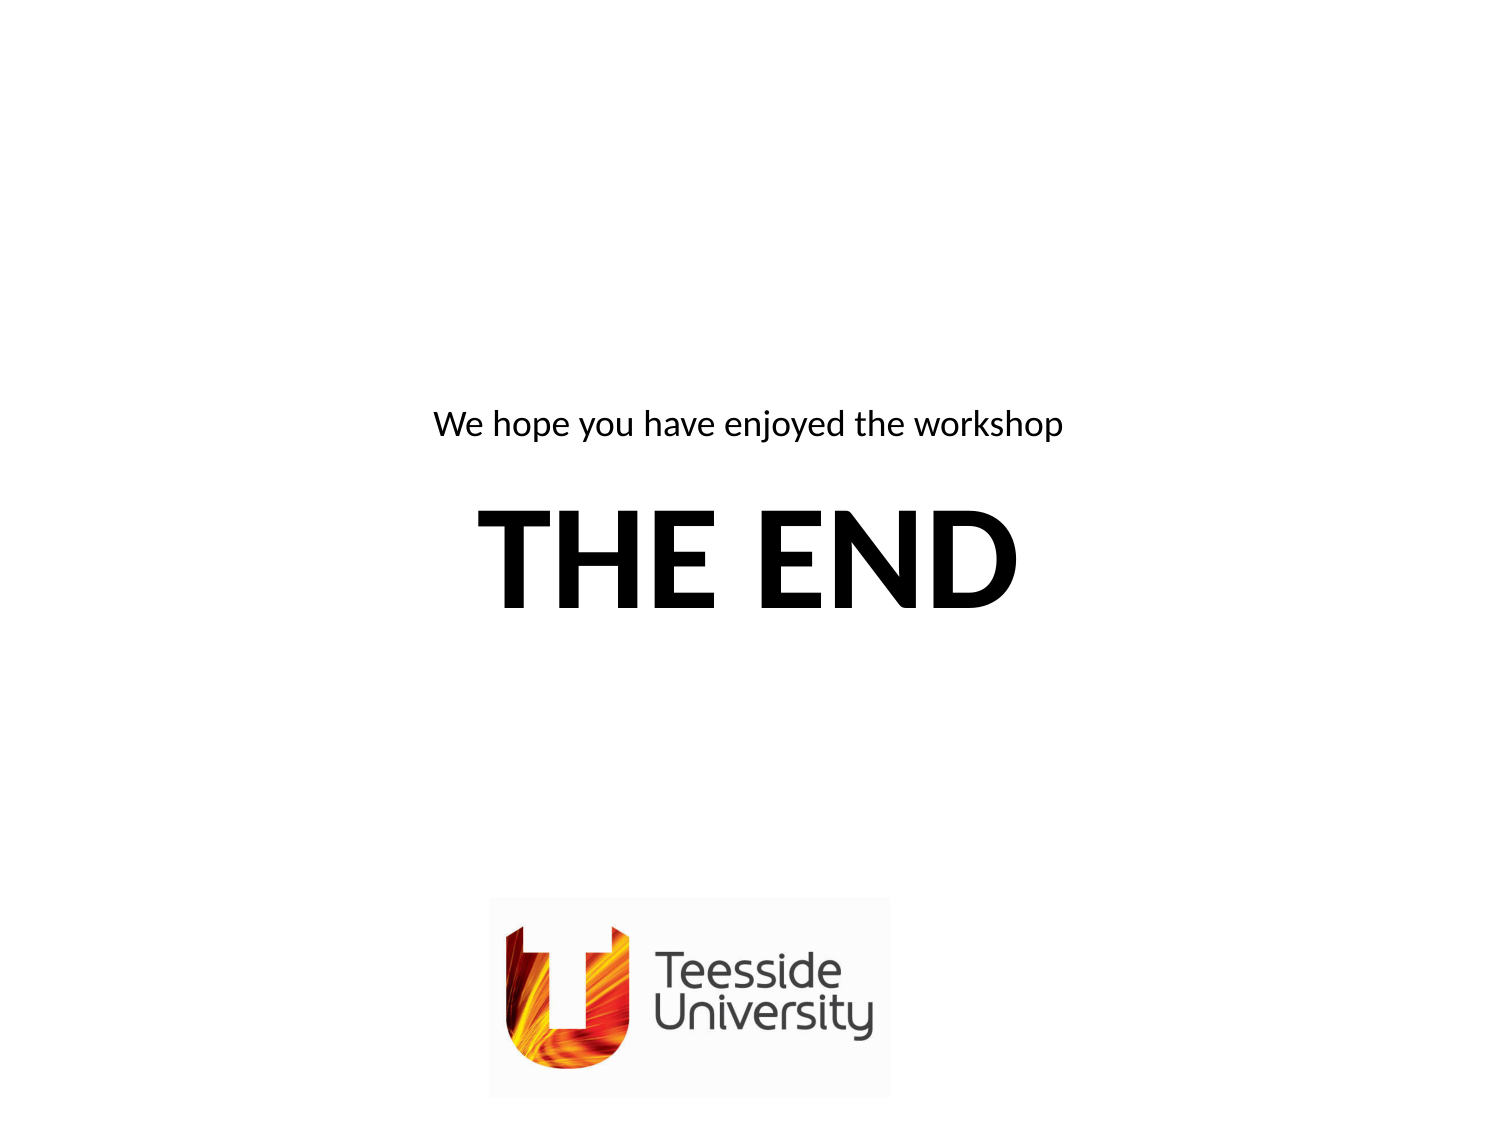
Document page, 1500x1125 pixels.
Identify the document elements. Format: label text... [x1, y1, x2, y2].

picture [488, 897, 891, 1099]
text_box THE END [462, 451, 1036, 647]
text_box We hope you have enjoyed the workshop [418, 391, 1080, 451]
